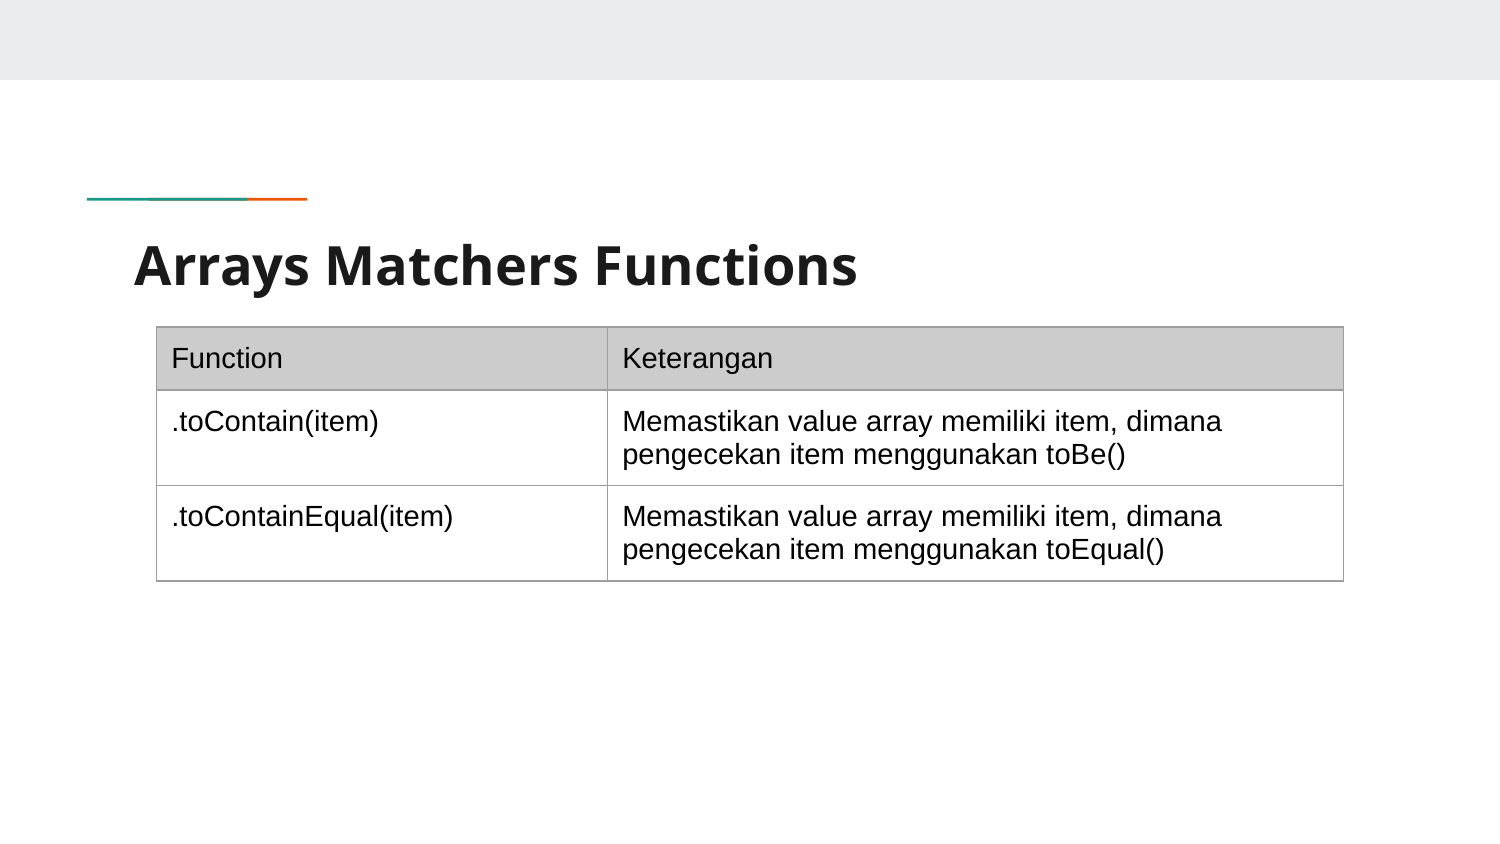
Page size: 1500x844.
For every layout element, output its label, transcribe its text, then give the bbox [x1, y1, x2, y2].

table_cell .toContainEqual(item) [157, 486, 607, 580]
table_header Keterangan [608, 328, 1343, 389]
table_header Function [157, 328, 607, 389]
table_cell .toContain(item) [157, 391, 607, 485]
table_cell Memastikan value array memiliki item, dimana pengecekan item menggunakan toBe() [608, 391, 1343, 485]
title Arrays Matchers Functions [119, 216, 1381, 305]
table_cell Memastikan value array memiliki item, dimana pengecekan item menggunakan toEqual() [608, 486, 1343, 580]
